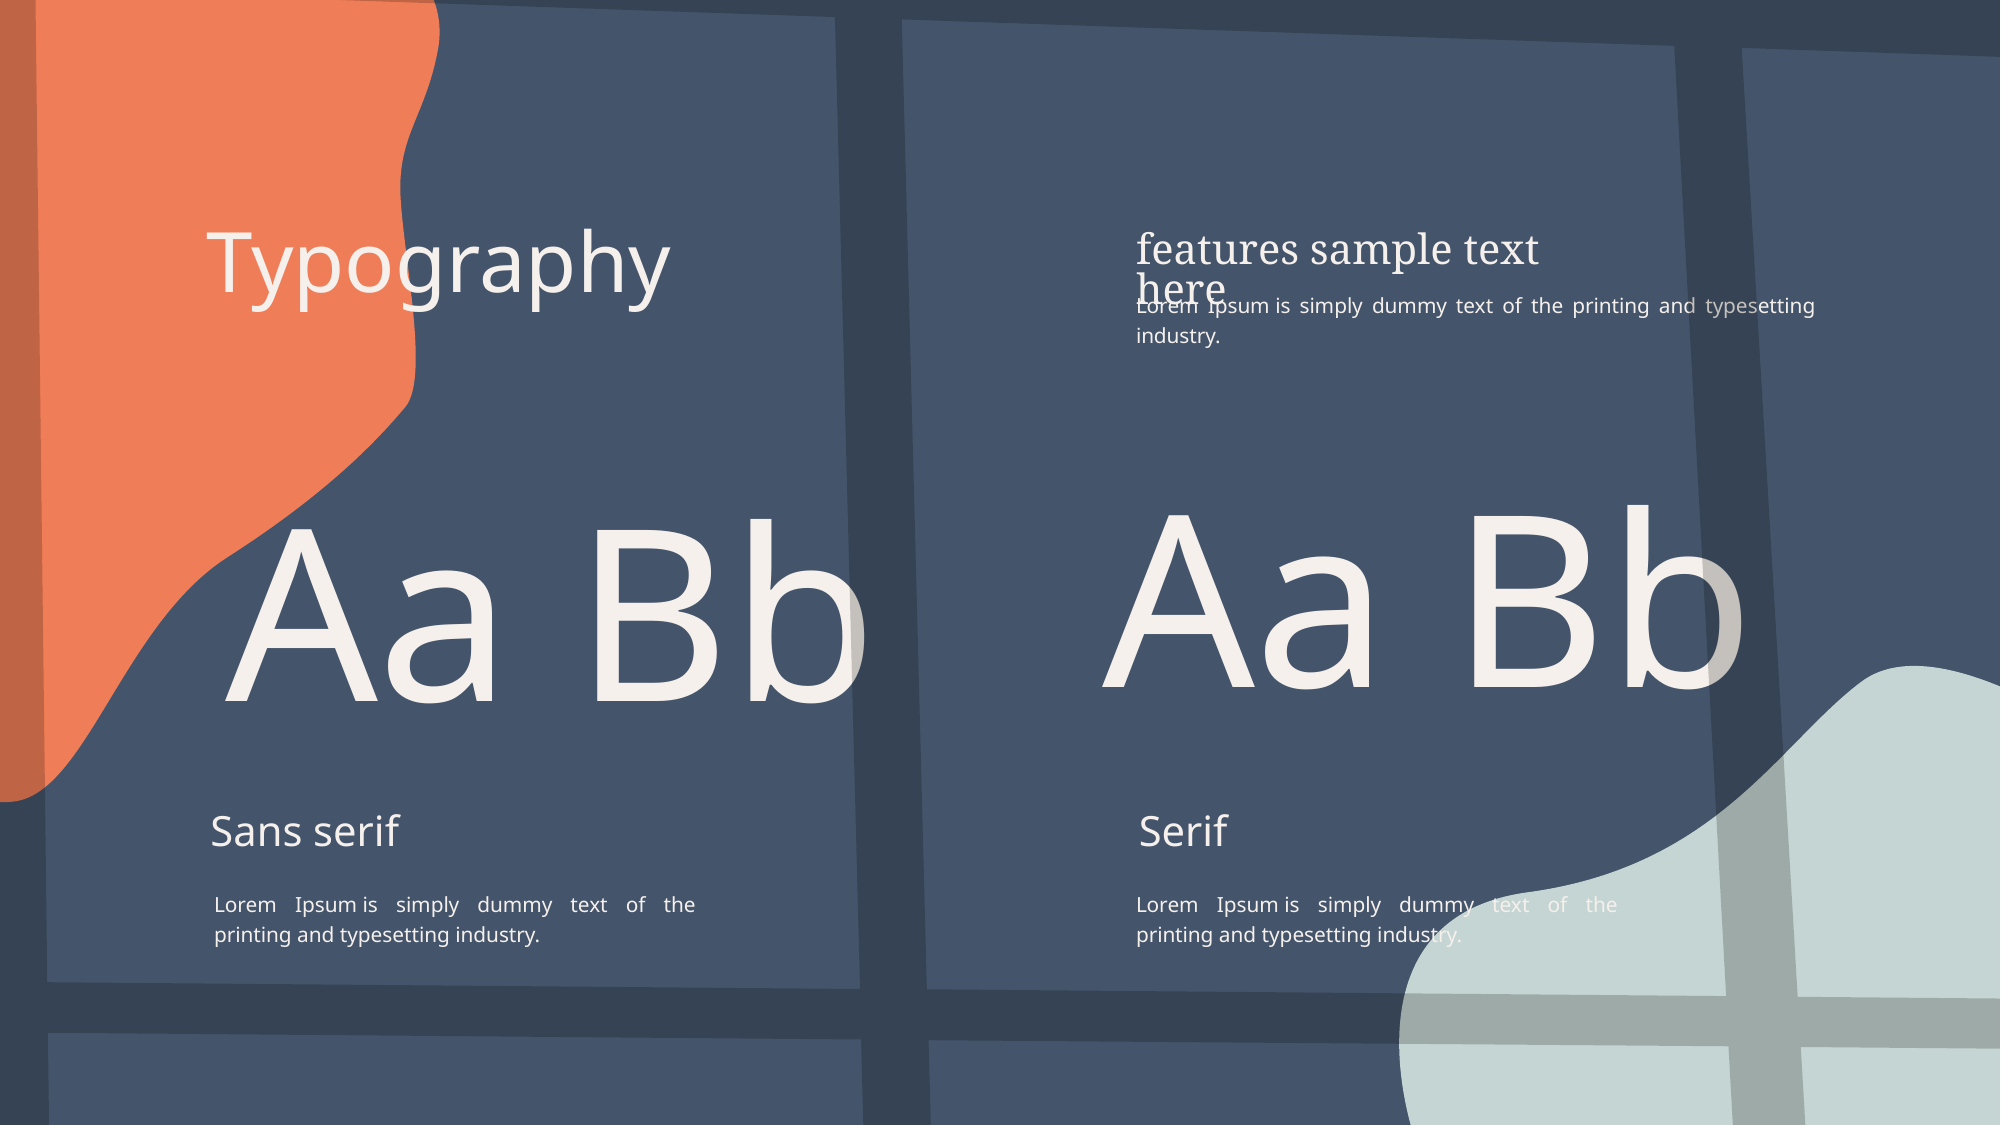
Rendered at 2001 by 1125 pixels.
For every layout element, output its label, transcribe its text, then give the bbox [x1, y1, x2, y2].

text_box [1399, 1044, 1732, 1125]
text_box Lorem Ipsum is simply dummy text of the printing and typesetting industry. [199, 878, 711, 954]
text_box [1784, 665, 2000, 998]
text_box [1405, 815, 1726, 996]
text_box [36, 0, 440, 788]
text_box Lorem Ipsum is simply dummy text of the printing and typesetting industry. [1121, 280, 1691, 356]
text_box Serif [1123, 808, 1243, 861]
text_box [1801, 1047, 2000, 1125]
text_box Sans serif [195, 808, 415, 861]
text_box Aa Bb [210, 521, 853, 753]
text_box Typography [192, 225, 687, 315]
text_box Lorem Ipsum is simply dummy text of the printing and typesetting industry. [1121, 878, 1633, 954]
text_box features sample text here [1121, 224, 1633, 320]
text_box Aa Bb [1087, 508, 1712, 739]
text_box [0, 0, 2000, 1125]
text_box Lorem Ipsum is simply dummy text of the printing and typesetting industry. [1756, 280, 1831, 356]
